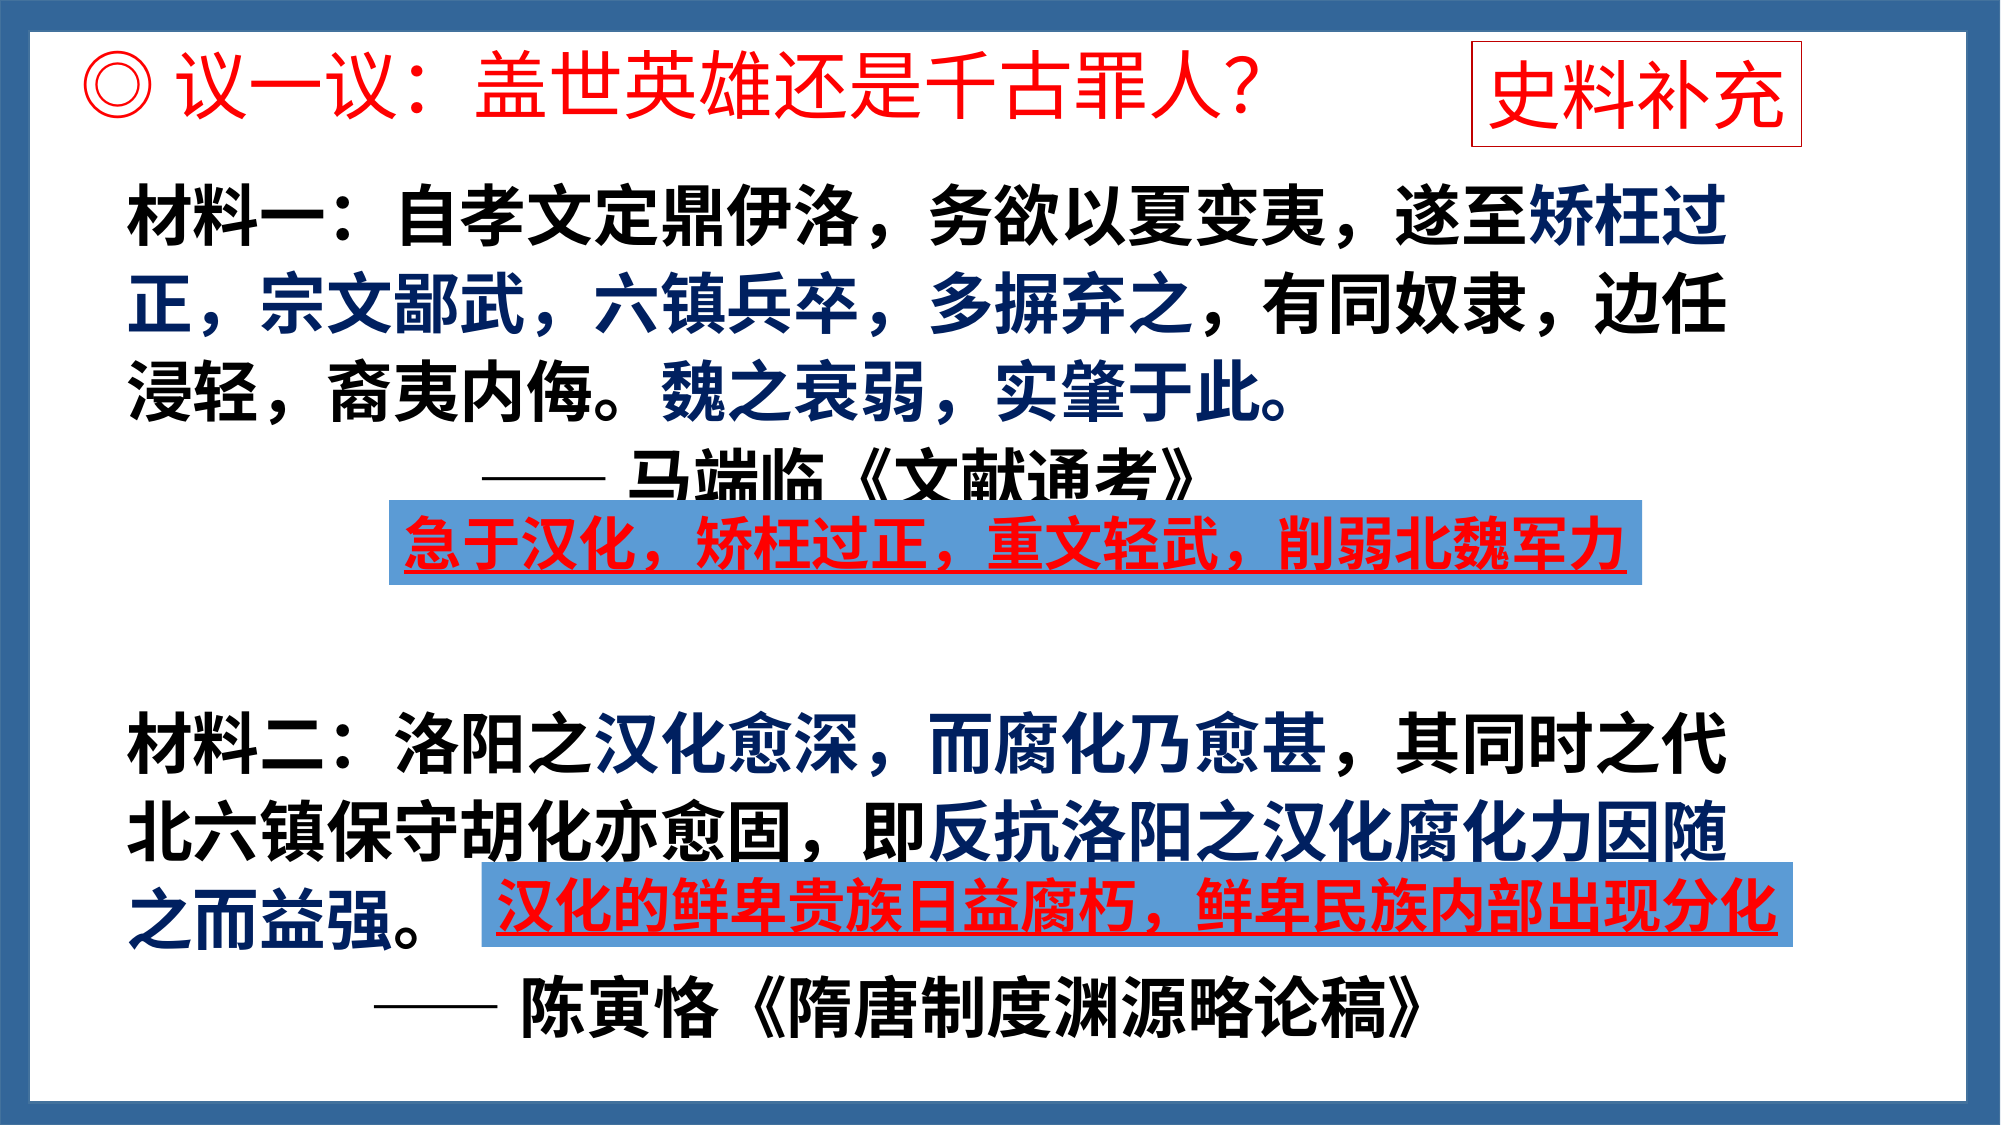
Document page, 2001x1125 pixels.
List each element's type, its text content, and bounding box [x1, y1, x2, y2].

text_box 史料补充 [1471, 41, 1802, 147]
text_box 材料一：自孝文定鼎伊洛，务欲以夏变夷，遂至矫枉过正，宗文鄙武，六镇兵卒，多摒弃之，有同奴隶，边任浸轻，裔夷内侮。魏之衰弱，实肇于此。 ——马端临《文献通考》 材料二：洛阳之汉化愈深，而腐化乃愈甚，其同时之代北六镇保守胡化亦愈固，即反抗洛阳之汉化腐化力因随之而益强。 ——陈寅恪《隋唐制度渊源略论稿》 [111, 158, 1788, 1053]
text_box 急于汉化，矫枉过正，重文轻武，削弱北魏军力 [389, 500, 1643, 585]
text_box 汉化的鲜卑贵族日益腐朽，鲜卑民族内部出现分化 [481, 862, 1793, 947]
text_box ◎议一议：盖世英雄还是千古罪人？ [65, 31, 1313, 137]
